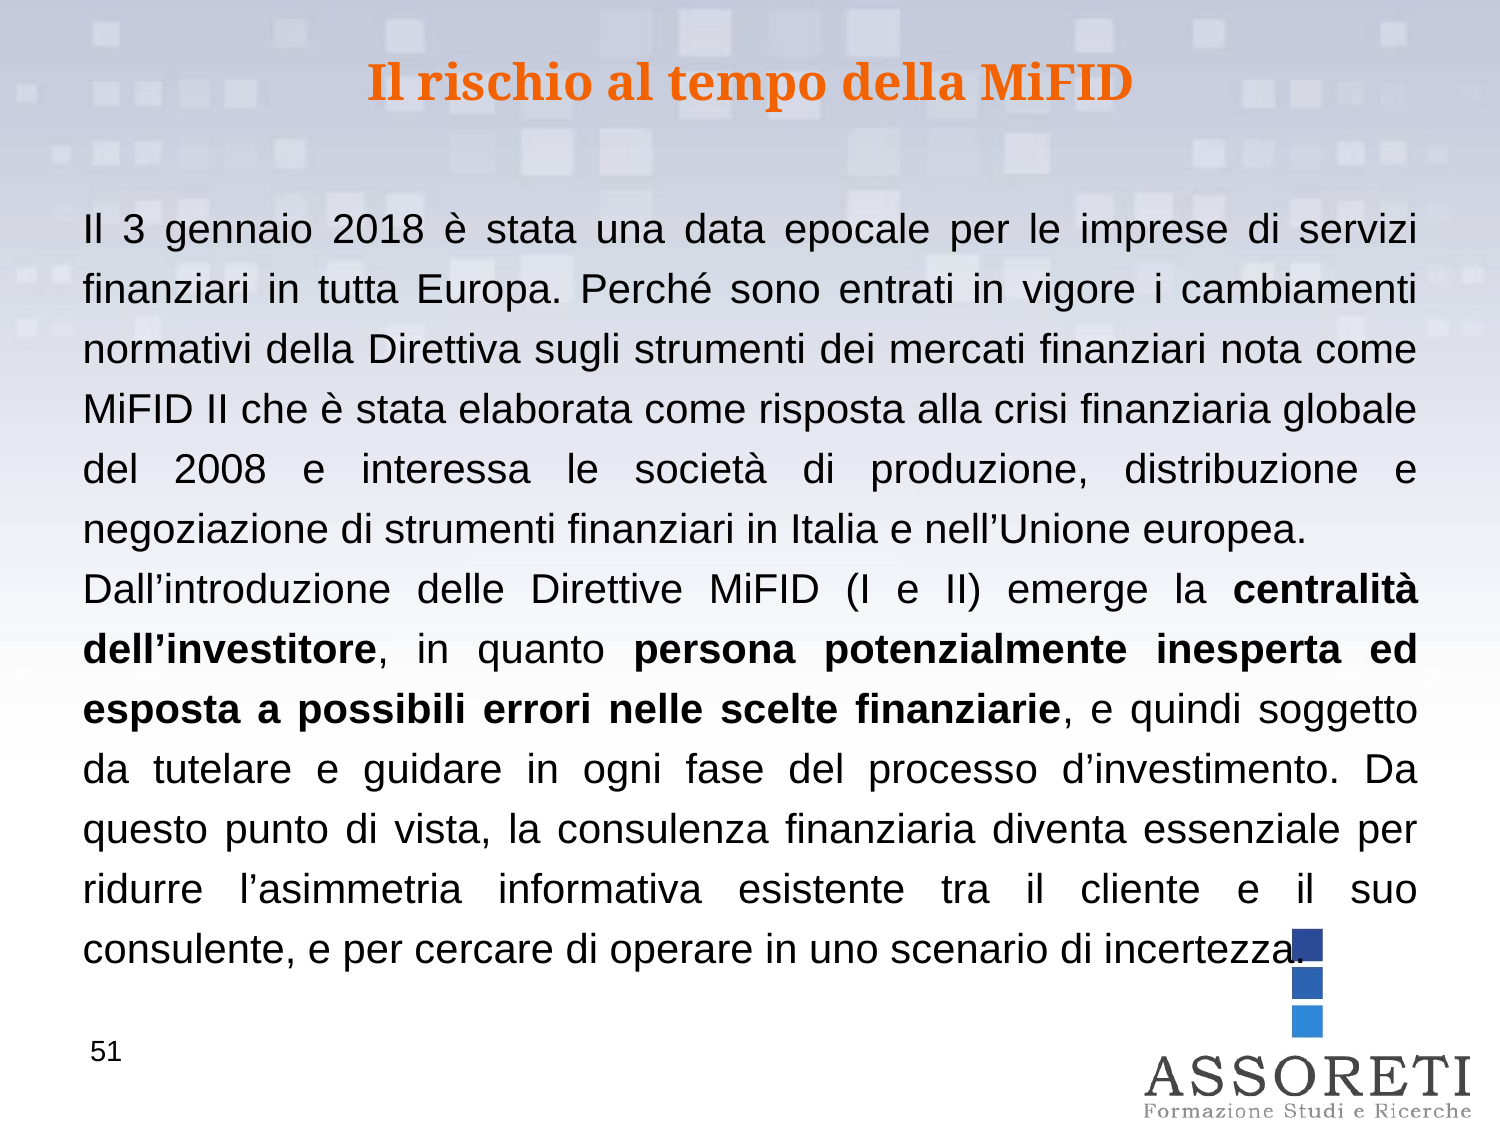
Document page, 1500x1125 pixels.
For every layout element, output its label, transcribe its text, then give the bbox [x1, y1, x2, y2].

picture [0, 0, 1500, 1125]
text_box Il 3 gennaio 2018 è stata una data epocale per le imprese di servizi finanziari in tutta Europa. Perché sono entrati in vigore i cambiamenti normativi della Direttiva sugli strumenti dei mercati finanziari nota come MiFID II che è stata elaborata come risposta alla crisi finanziaria globale del 2008 e interessa le società di produzione, distribuzione e negoziazione di strumenti finanziari in Italia e nell’Unione europea. Dall’introduzione delle Direttive MiFID (I e II) emerge la centralità dell’investitore, in quanto persona potenzialmente inesperta ed esposta a possibili errori nelle scelte finanziarie, e quindi soggetto da tutelare e guidare in ogni fase del processo d’investimento. Da questo punto di vista, la consulenza finanziaria diventa essenziale per ridurre l’asimmetria informativa esistente tra il cliente e il suo consulente, e per cercare di operare in uno scenario di incertezza. [68, 184, 1434, 980]
text_box Il rischio al tempo della MiFID [72, 42, 1431, 118]
slide_number 51 [74, 1024, 426, 1103]
